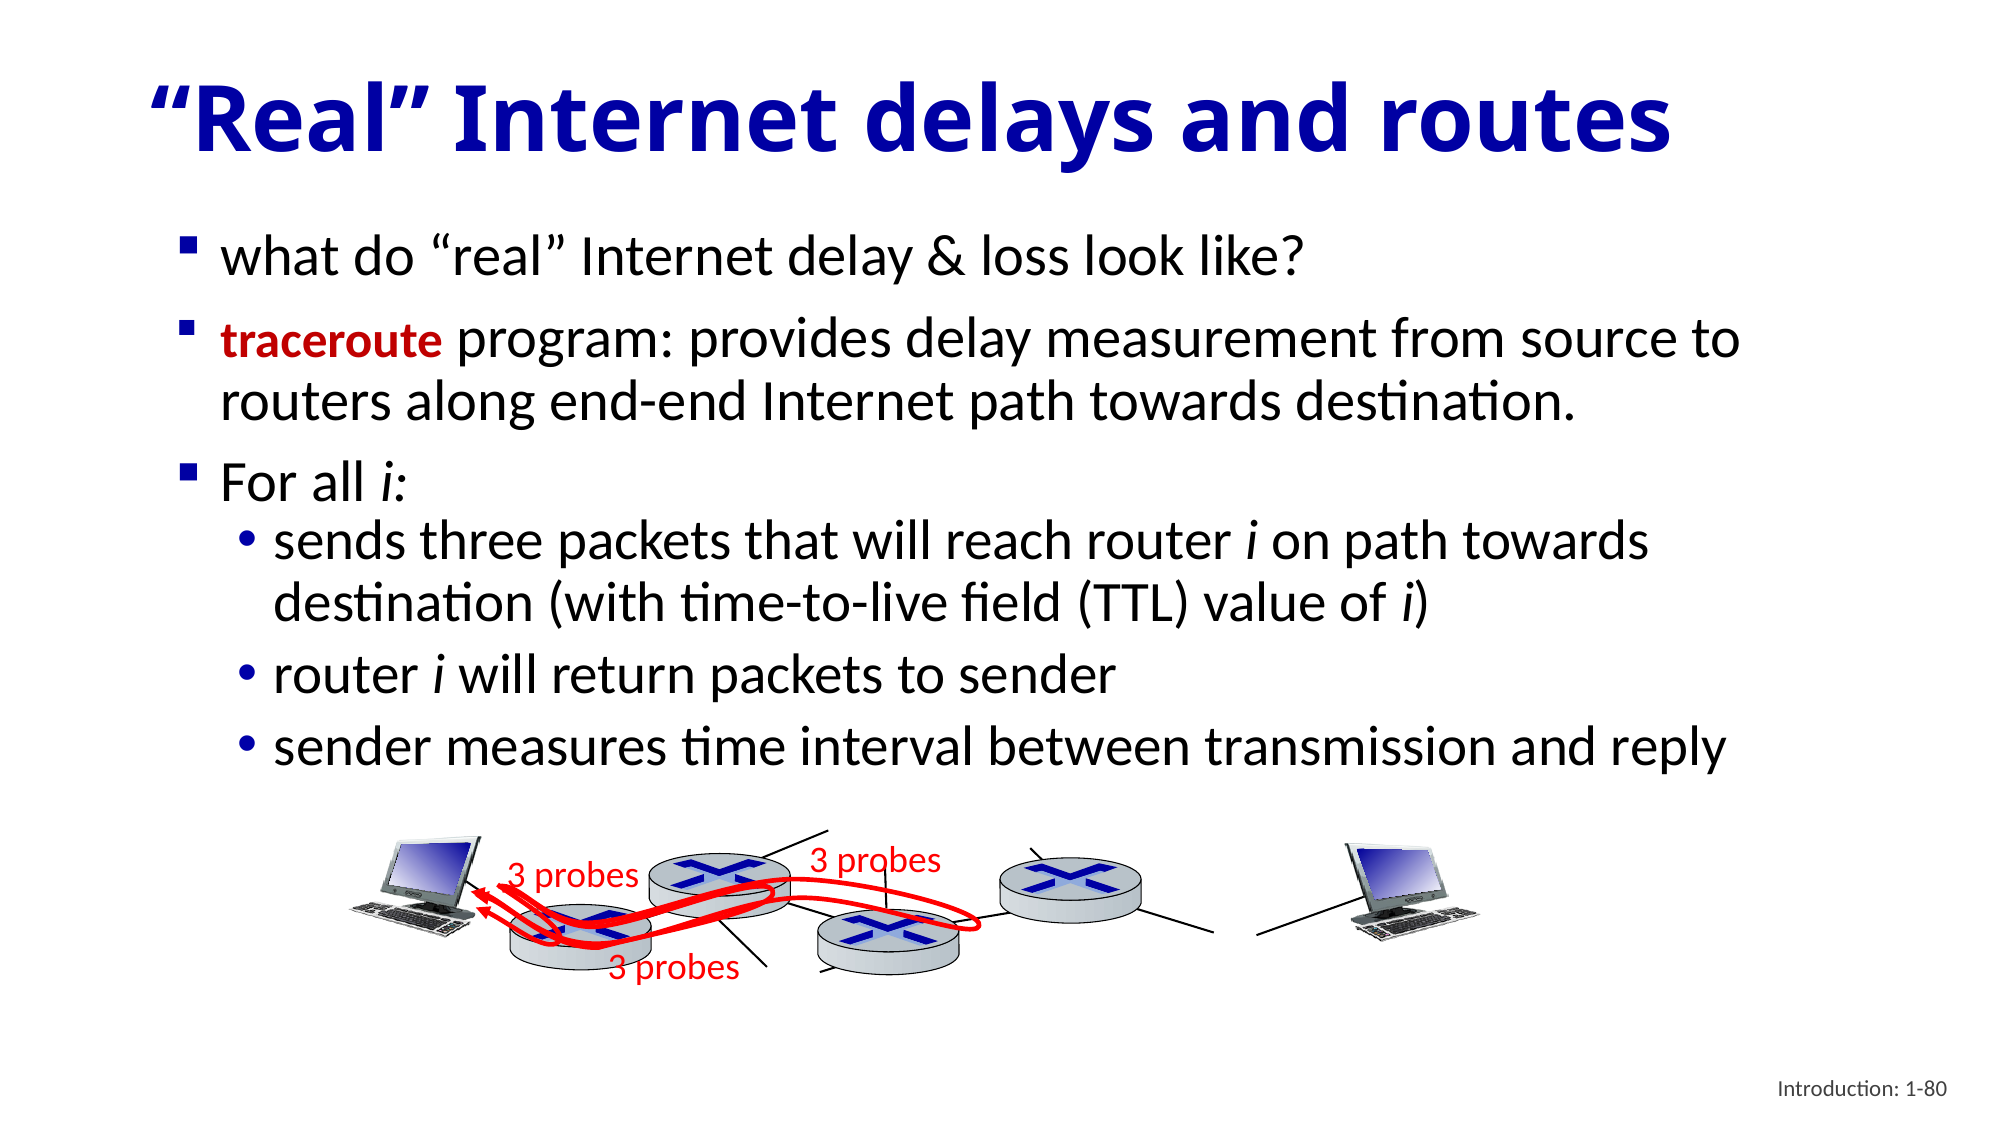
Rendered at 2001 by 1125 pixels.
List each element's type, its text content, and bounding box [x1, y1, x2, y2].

text_box [486, 887, 494, 892]
text_box sends three packets that will reach router i on path towards destination (with time-to-live field (TTL) value of i) router i will return packets to sender sender measures time interval between transmission and reply [149, 503, 1846, 786]
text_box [1341, 838, 1514, 949]
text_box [649, 853, 791, 919]
text_box 3 probes [592, 934, 822, 995]
text_box [486, 889, 536, 911]
text_box [501, 885, 537, 904]
text_box [959, 910, 980, 930]
text_box [652, 919, 717, 935]
text_box what do “real” Internet delay & loss look like? traceroute program: provides delay measurement from source to routers along end-end Internet path towards destination. For all i: [160, 217, 1858, 527]
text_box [317, 831, 486, 945]
title “Real” Internet delays and routes [135, 47, 1861, 195]
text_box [509, 904, 652, 970]
text_box [791, 878, 955, 909]
slide_number Introduction: 1-80 [1512, 1056, 1963, 1117]
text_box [999, 857, 1142, 924]
text_box [490, 884, 505, 892]
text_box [817, 909, 959, 975]
text_box 3 probes [491, 842, 722, 903]
text_box [486, 898, 509, 925]
text_box 3 probes [794, 827, 1024, 888]
